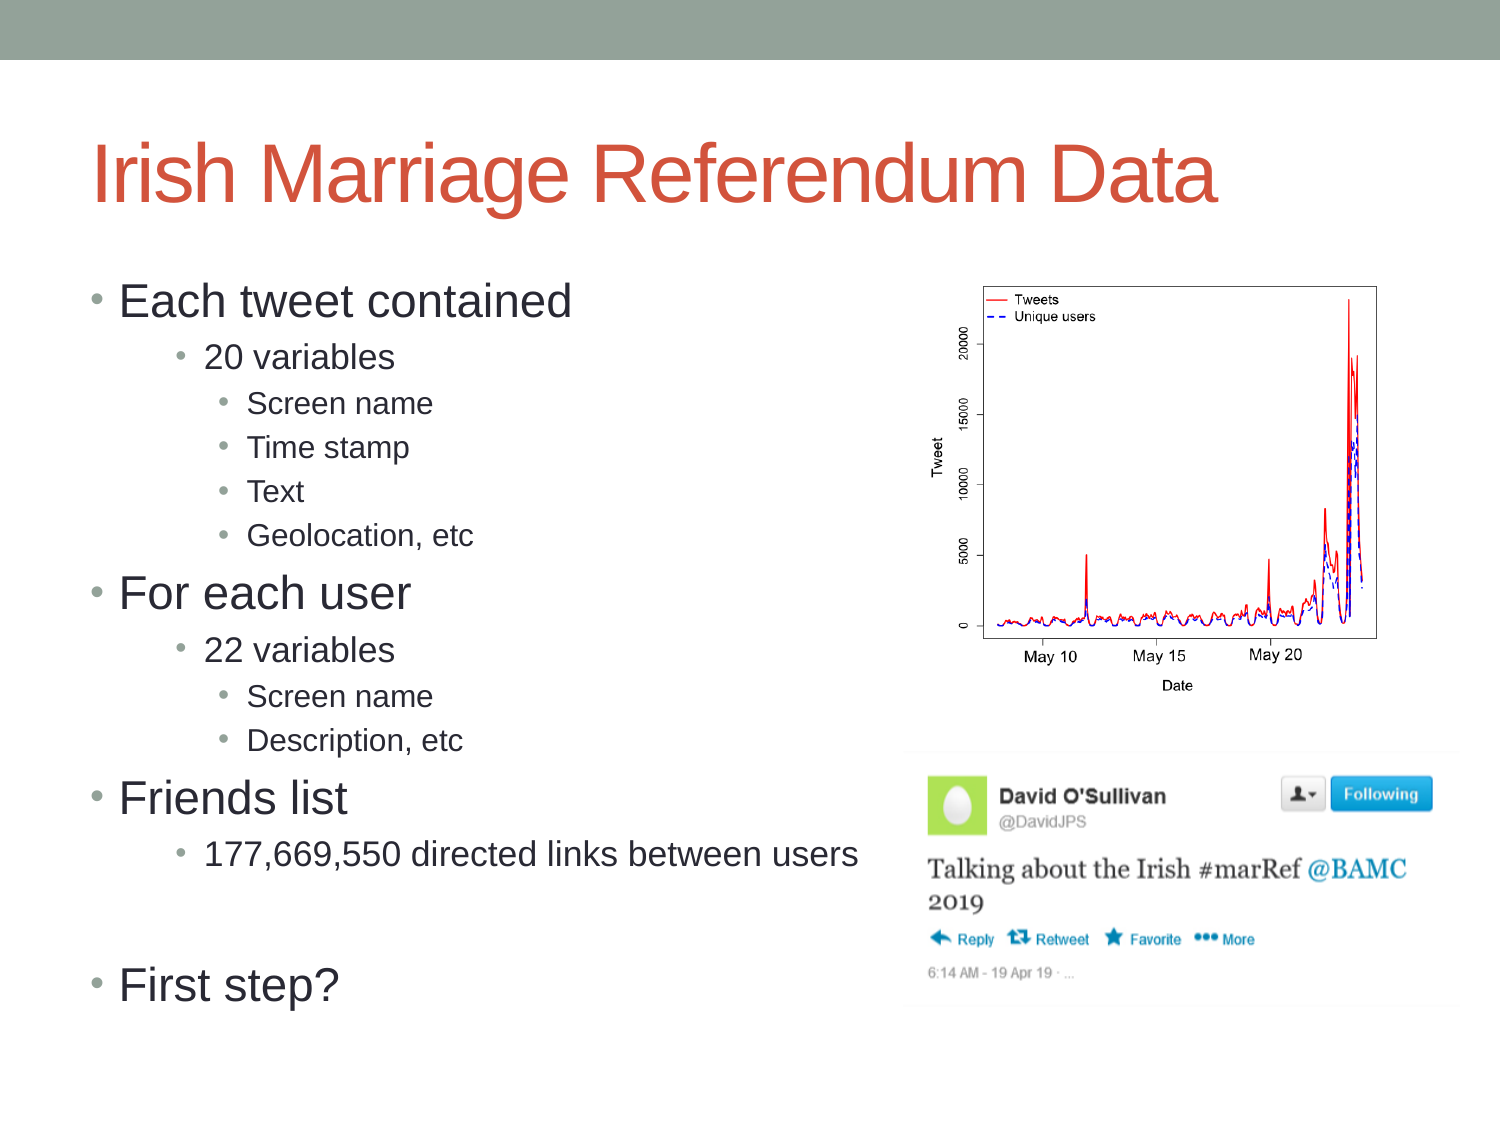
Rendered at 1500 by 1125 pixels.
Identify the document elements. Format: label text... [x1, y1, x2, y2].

title Irish Marriage Referendum Data [75, 87, 1425, 250]
picture [927, 230, 1405, 708]
picture [903, 751, 1460, 1008]
list Each tweet contained 20 variables Screen name Time stamp Text Geolocation, etc For each user 22 variables Screen name Description, etc Friends list 177,669,550 directed links between users First step? [75, 262, 880, 1063]
